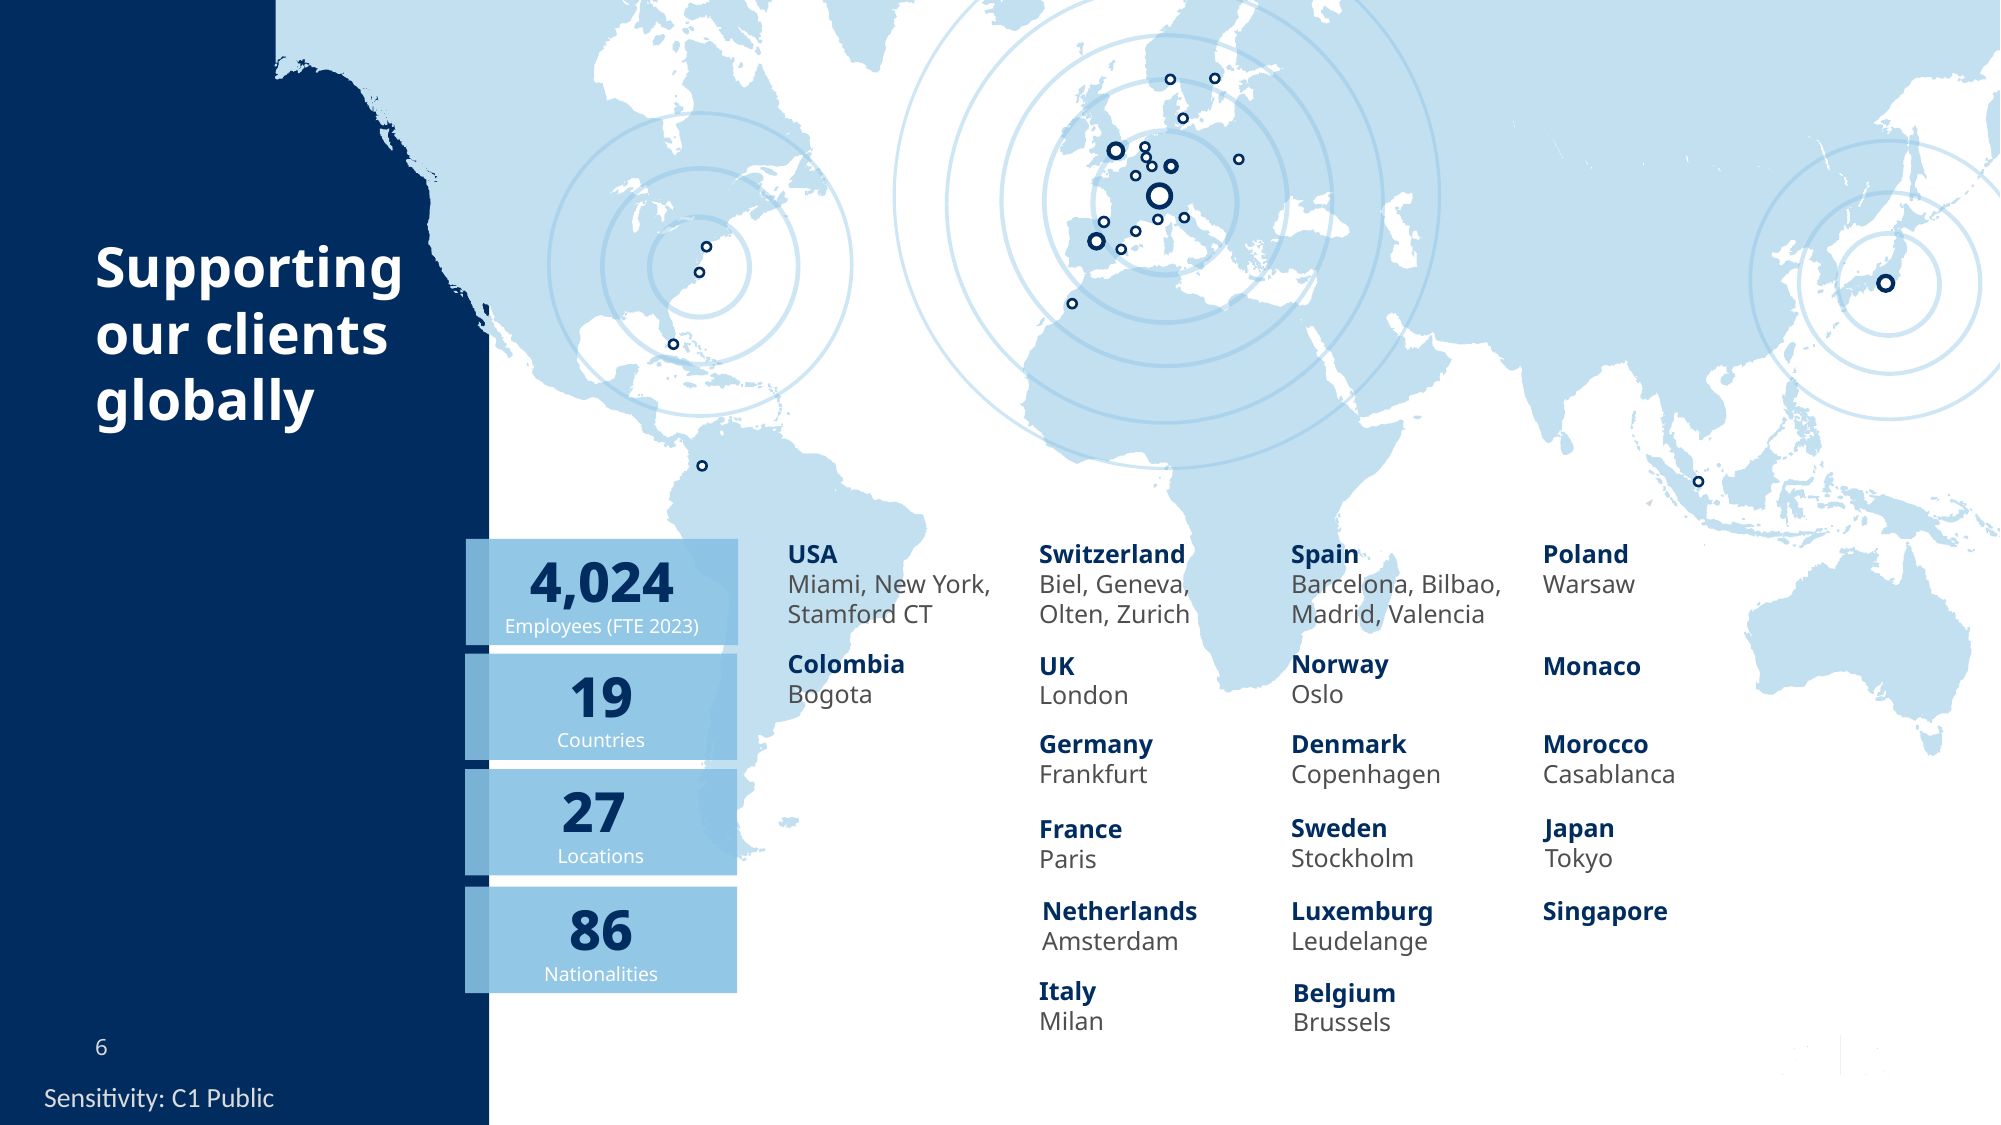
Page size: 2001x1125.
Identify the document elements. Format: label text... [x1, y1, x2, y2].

text_box Netherlands Amsterdam [1042, 895, 1244, 956]
text_box 6 [95, 1032, 198, 1065]
text_box 27 Locations [463, 872, 739, 878]
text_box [893, 0, 1440, 469]
text_box Italy Milan [1039, 975, 1240, 1036]
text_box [1750, 140, 2000, 420]
text_box 86 Nationalities [463, 885, 739, 995]
text_box [0, 0, 491, 1125]
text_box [548, 112, 852, 417]
text_box Luxemburg Leudelange [1291, 895, 1496, 956]
text_box Sensitivity: C1 Public [0, 1067, 318, 1125]
text_box Belgium Brussels [1293, 977, 1490, 1037]
title Supporting our clients globally [95, 232, 271, 434]
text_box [275, 0, 2000, 861]
text_box Singapore [1542, 895, 1740, 926]
